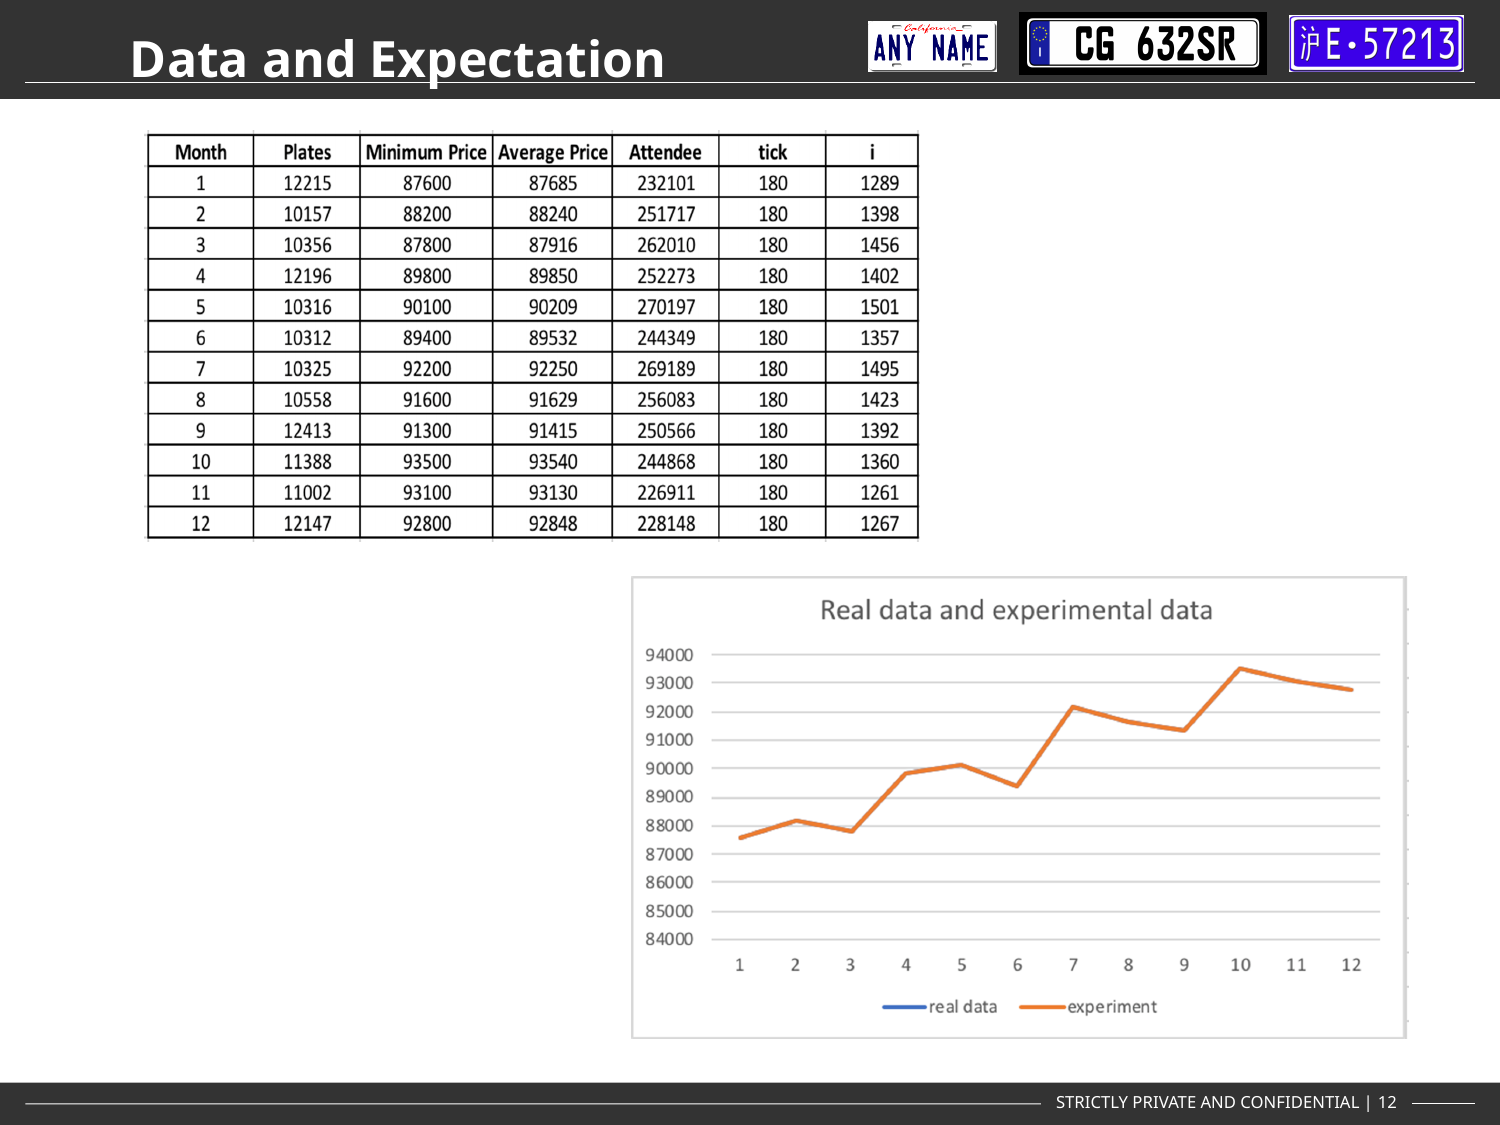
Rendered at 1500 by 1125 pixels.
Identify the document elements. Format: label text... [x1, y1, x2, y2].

picture [1289, 15, 1464, 72]
picture [1019, 12, 1267, 23]
text_box Data and Expectation [115, 23, 1409, 96]
picture [631, 576, 1409, 1039]
picture [144, 130, 920, 542]
